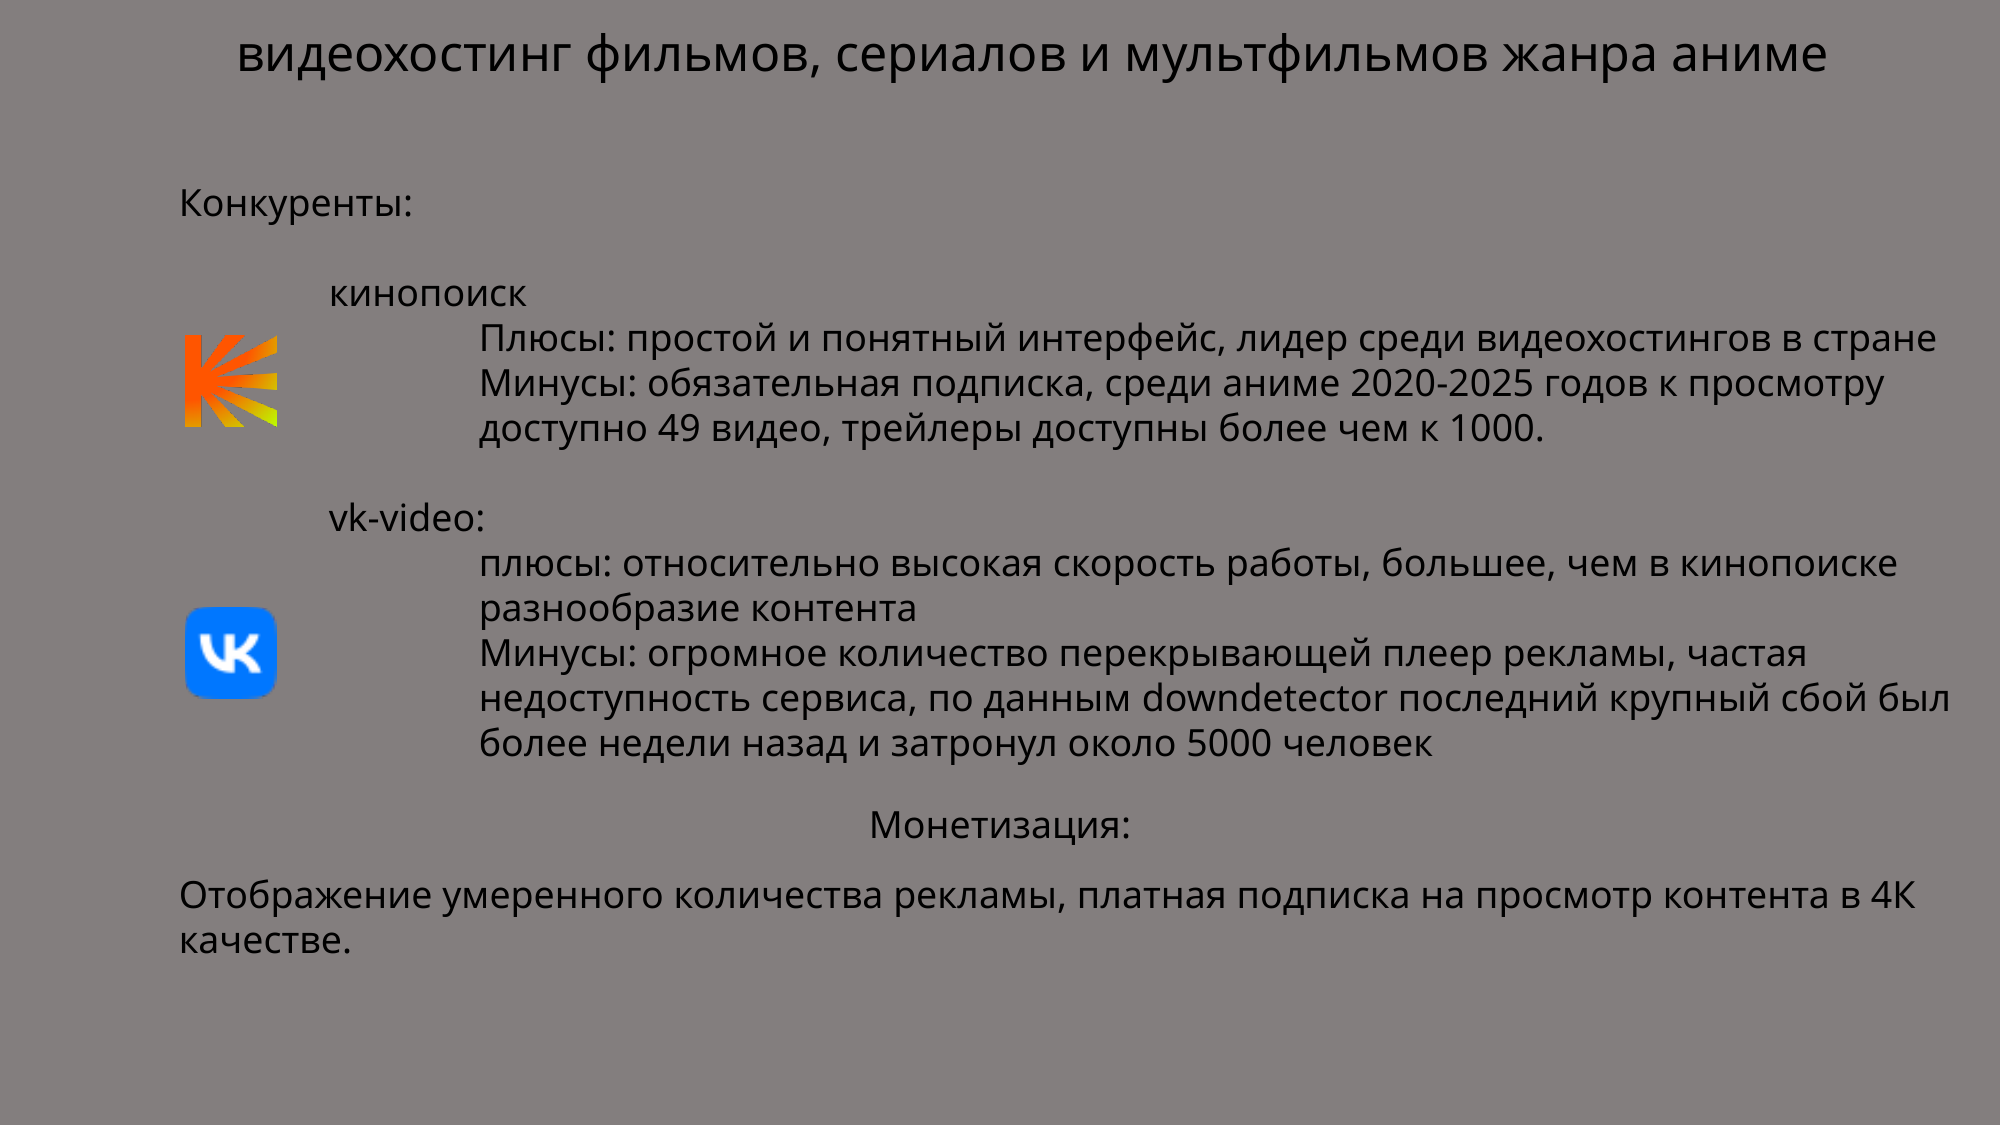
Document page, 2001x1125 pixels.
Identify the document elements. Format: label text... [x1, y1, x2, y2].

picture [185, 607, 277, 699]
text_box Конкуренты: кинопоиск Плюсы: простой и понятный интерфейс, лидер среди видеохостингов в стране Минусы: обязательная подписка, среди аниме 2020-2025 годов к просмотру доступно 49 видео, трейлеры доступны более чем к 1000. vk-video: плюсы: относительно высокая скорость работы, большее, чем в кинопоиске разнообразие контента Минусы: огромное количество перекрывающей плеер рекламы, частая недоступность сервиса, по данным downdetector последний крупный сбой был более недели назад и затронул около 5000 человек [164, 171, 1989, 817]
text_box Отображение умеренного количества рекламы, платная подписка на просмотр контента в 4К качестве. [163, 863, 1971, 968]
text_box Монетизация: [854, 793, 1146, 854]
picture [185, 335, 277, 427]
text_box видеохостинг фильмов, сериалов и мультфильмов жанра аниме [221, 14, 1845, 89]
